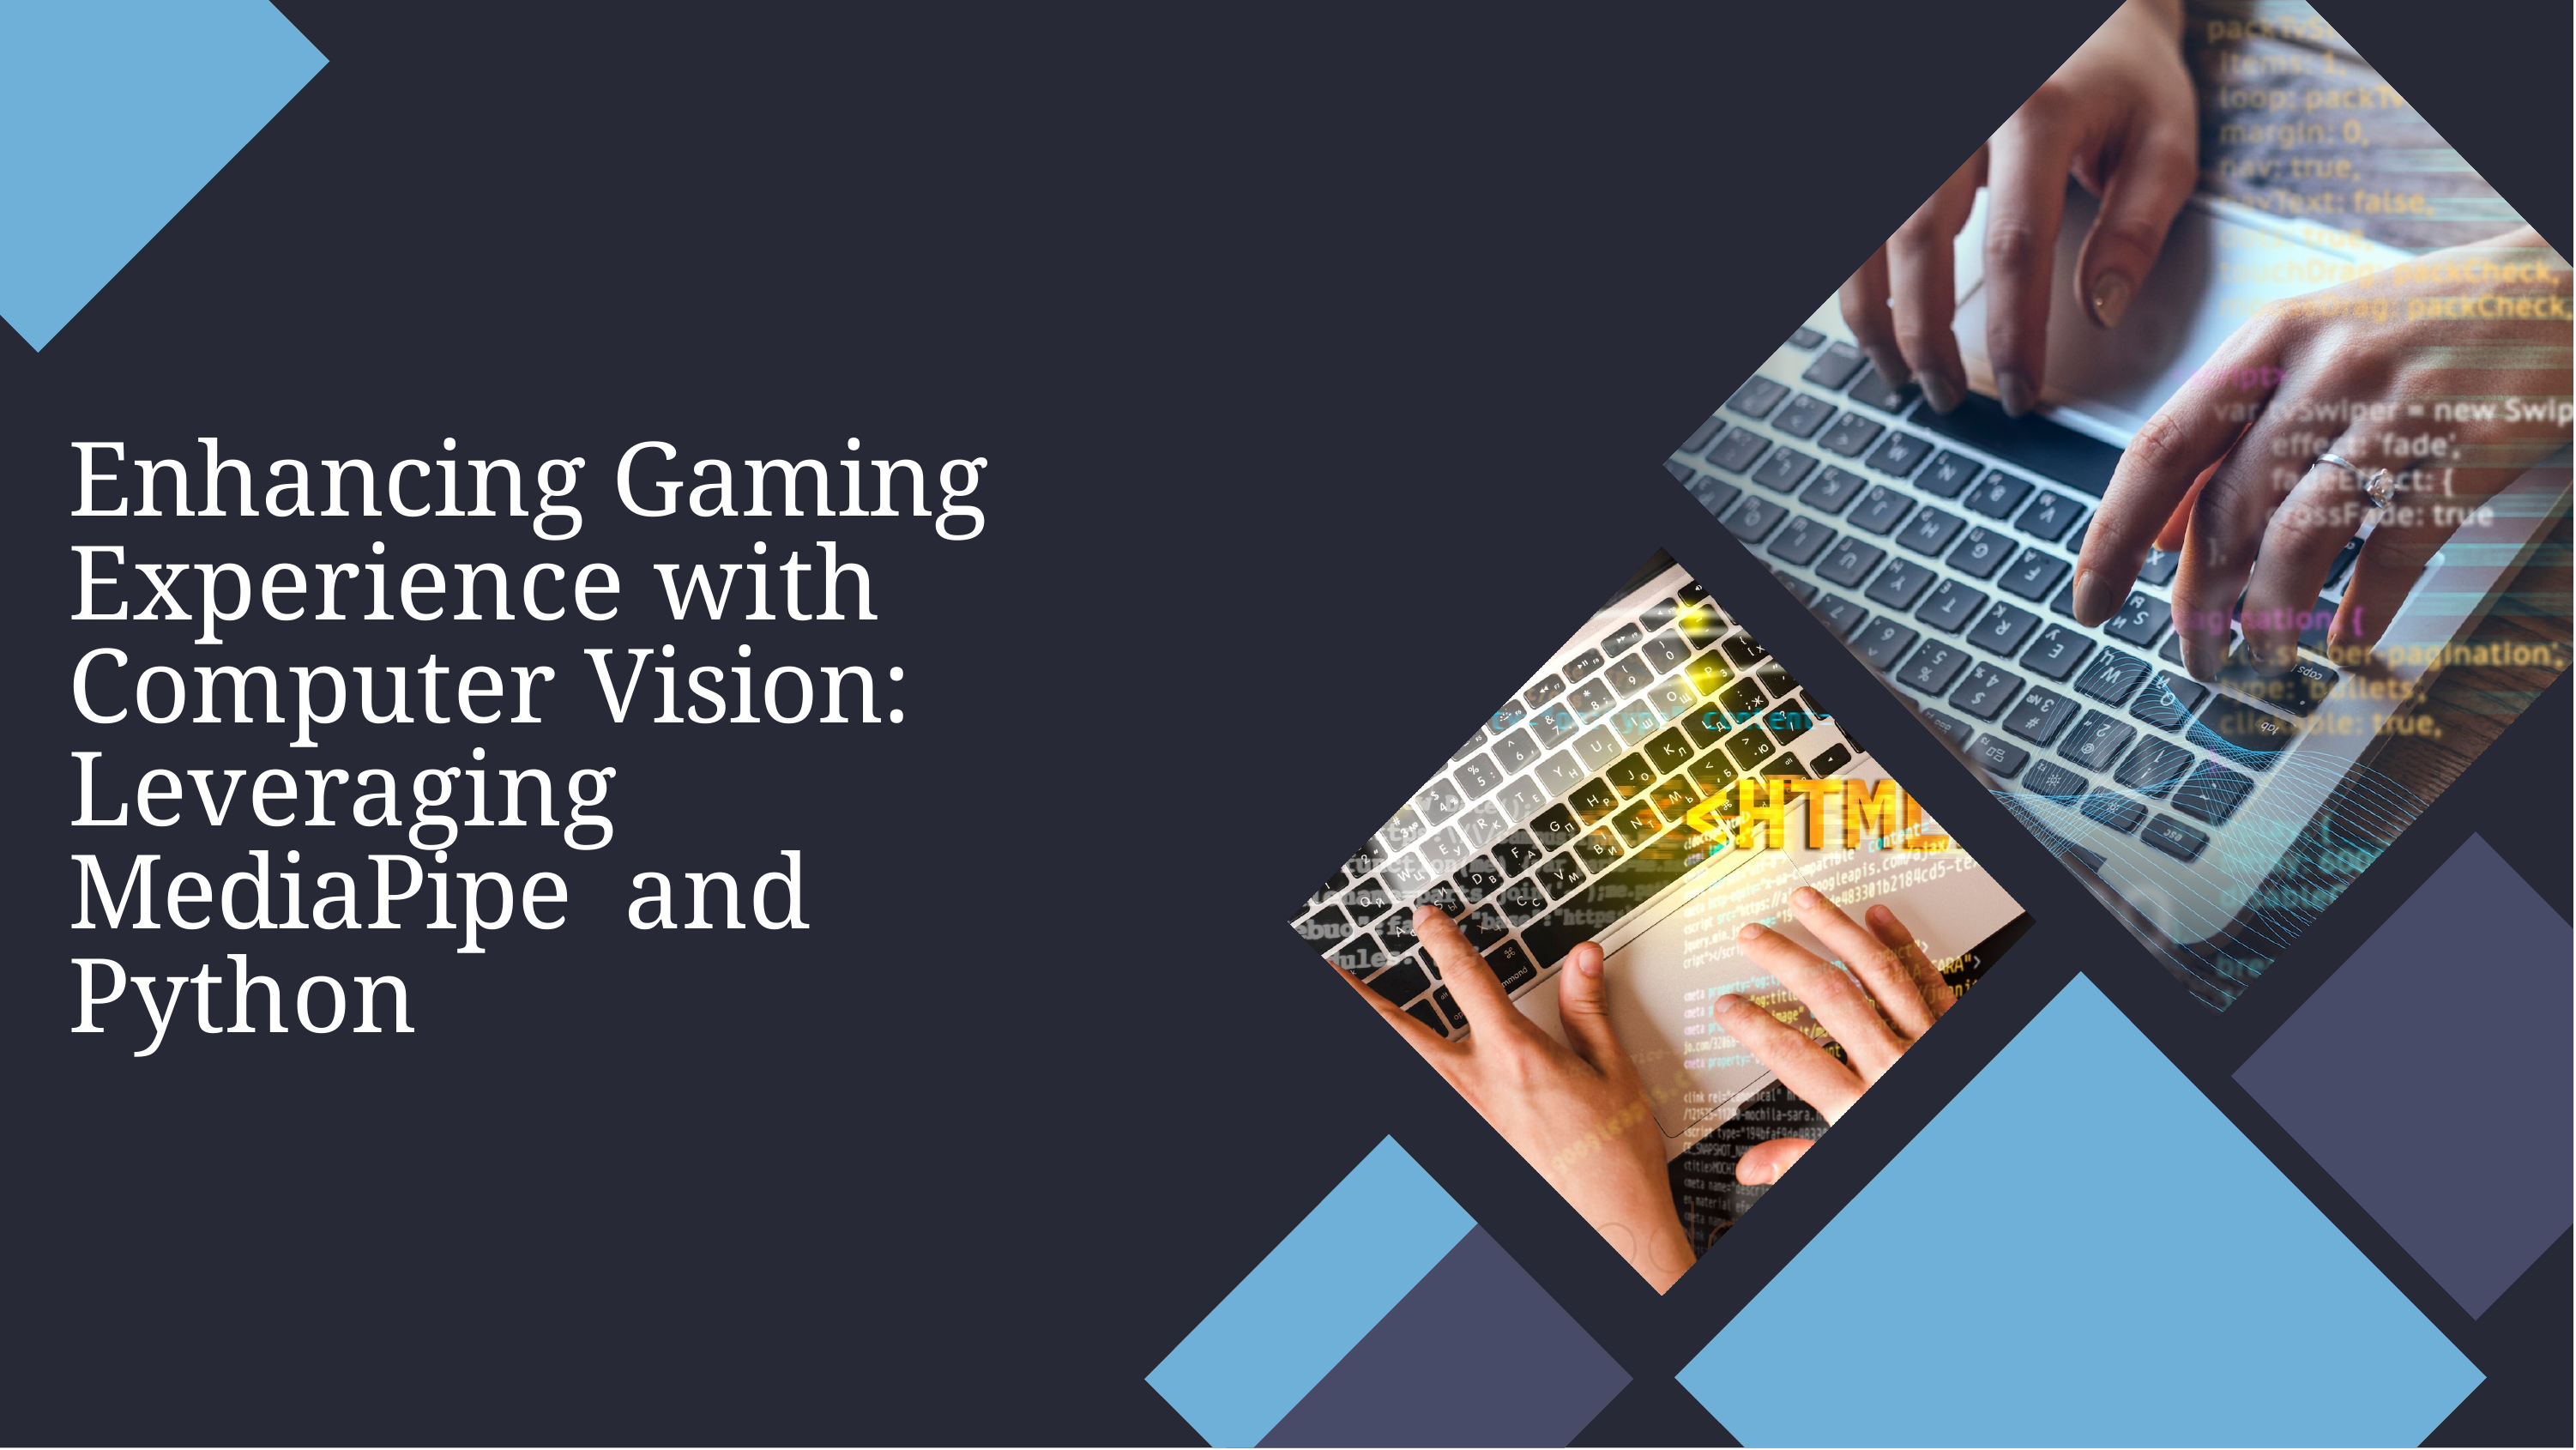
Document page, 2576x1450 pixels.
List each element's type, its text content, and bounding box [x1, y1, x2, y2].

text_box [1286, 0, 2574, 1296]
text_box Enhancing Gaming Experience with Computer Vision: Leveraging MediaPipe and Python [66, 411, 1071, 1053]
